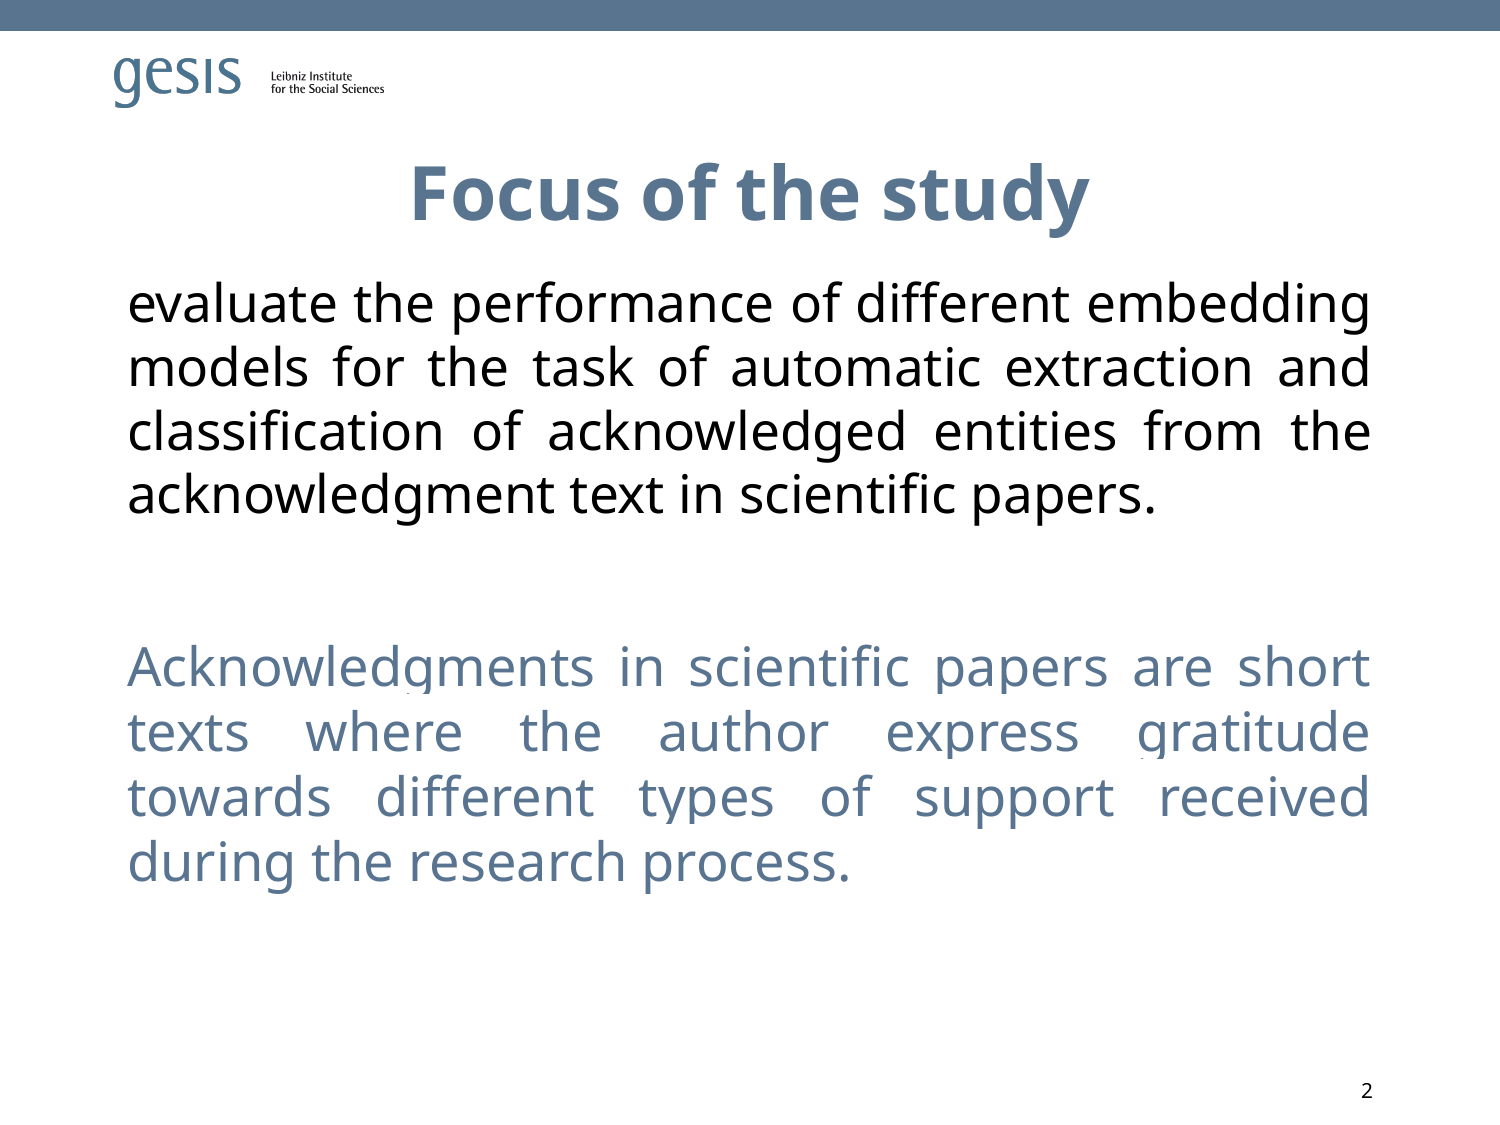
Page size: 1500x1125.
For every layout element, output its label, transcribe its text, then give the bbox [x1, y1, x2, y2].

text_box Acknowledgments in scientific papers are short texts where the author express gratitude towards different types of support received during the research process. [112, 617, 1388, 908]
slide_number 2 [1068, 1070, 1388, 1107]
list evaluate the performance of different embedding models for the task of automatic extraction and classification of acknowledged entities from the acknowledgment text in scientific papers. [112, 262, 1388, 588]
title Focus of the study [112, 148, 1388, 233]
picture [114, 58, 384, 108]
